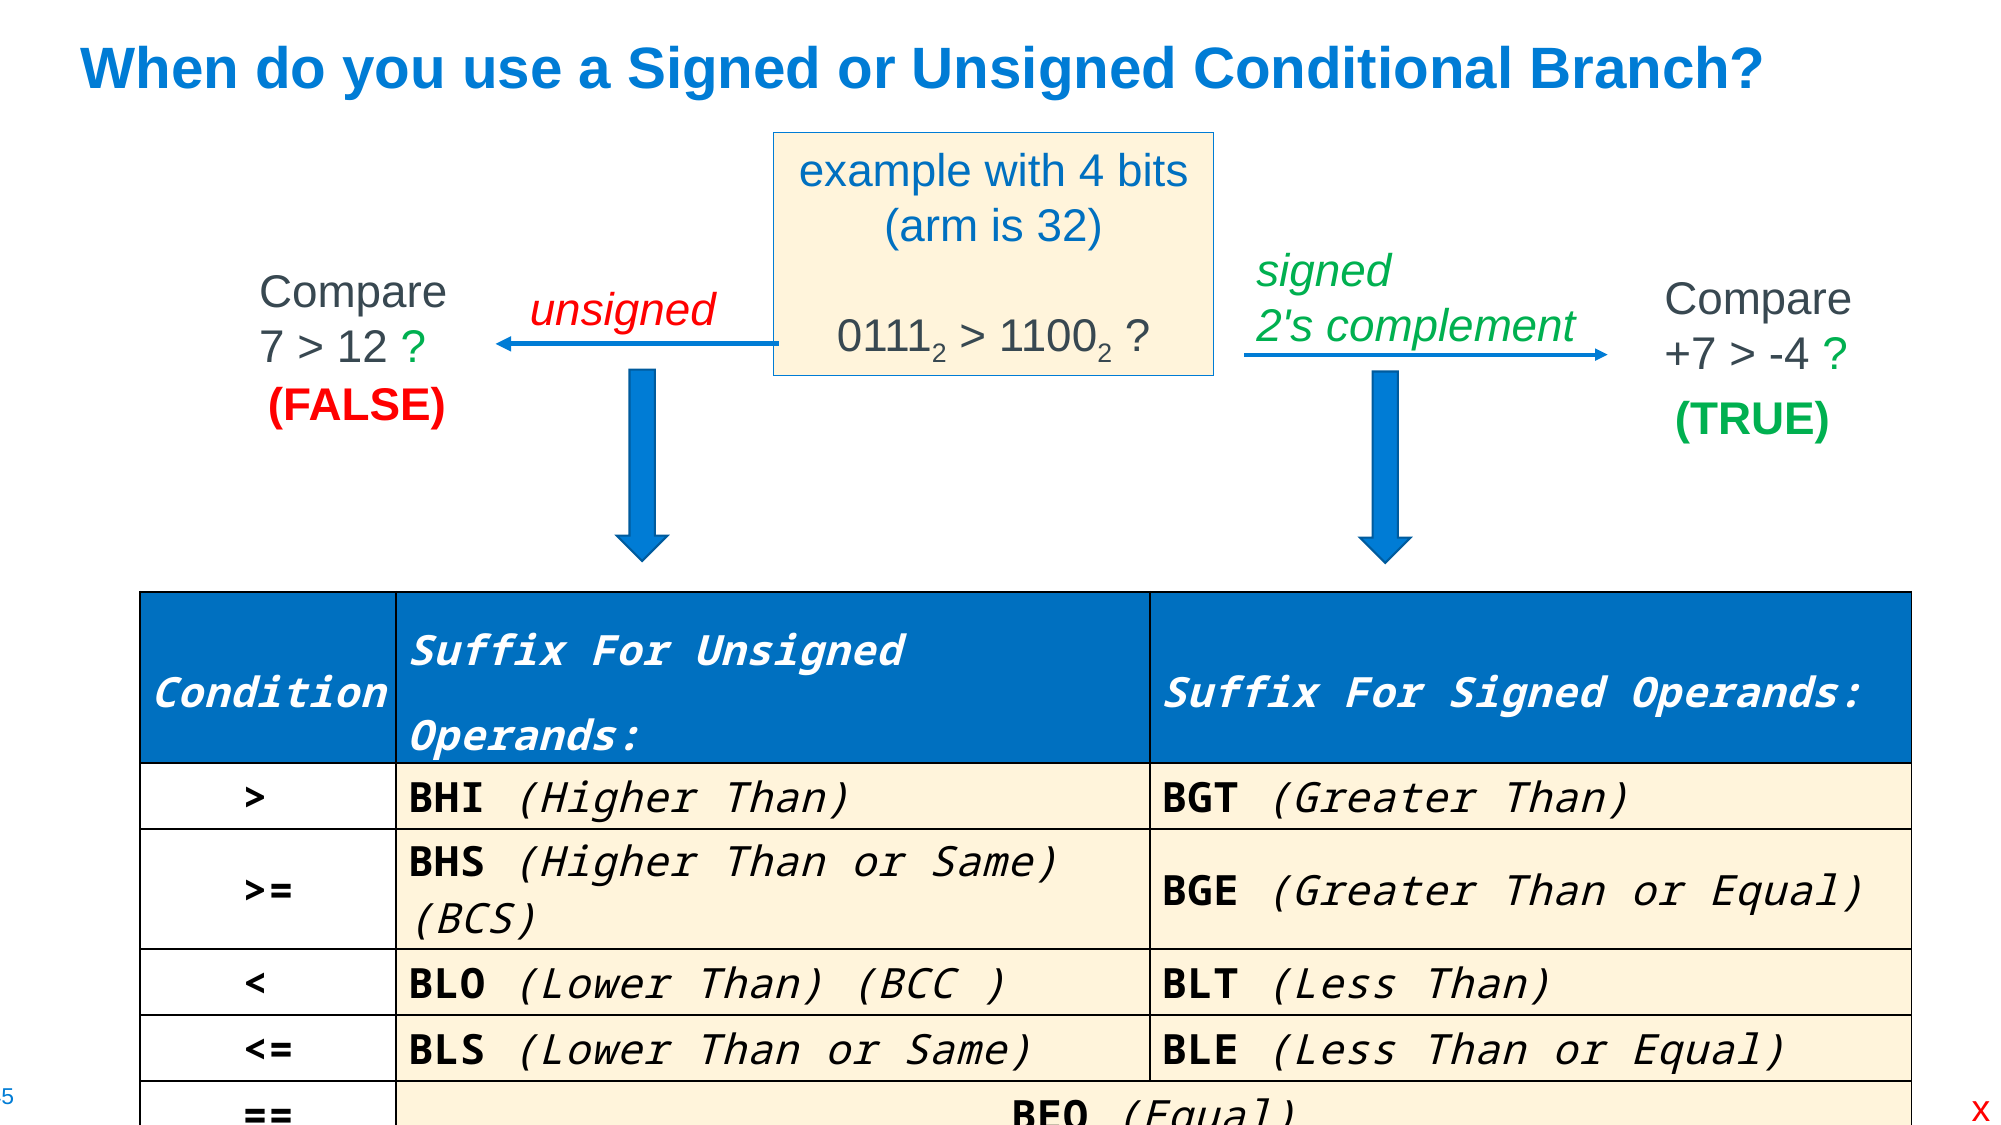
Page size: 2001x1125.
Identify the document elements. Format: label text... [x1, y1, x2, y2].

text_box [614, 438, 670, 563]
table_cell BHI (Higher Than) [397, 764, 1149, 828]
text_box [1241, 232, 1887, 508]
text_box [1357, 508, 1413, 565]
table_cell BLT (Less Than) [1151, 950, 1911, 1014]
table_cell > [141, 764, 395, 828]
table_cell <= [141, 1016, 395, 1080]
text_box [195, 253, 779, 438]
table_header Suffix For Signed Operands: [1151, 593, 1911, 762]
table_cell BLE (Less Than or Equal) [1151, 1016, 1911, 1080]
table_cell BEQ (Equal) [397, 1082, 1911, 1125]
text_box example with 4 bits (arm is 32) 01112 > 11002 ? [773, 132, 1214, 376]
table_cell BHS (Higher Than or Same) (BCS) [397, 830, 1149, 948]
table_header Condition [141, 593, 395, 762]
table_cell == [141, 1082, 395, 1125]
table_cell BLS (Lower Than or Same) [397, 1016, 1149, 1080]
title When do you use a Signed or Unsigned Conditional Branch? [65, 29, 1838, 109]
table_cell BGT (Greater Than) [1151, 764, 1911, 828]
table_header Suffix For Unsigned Operands: [397, 593, 1149, 762]
table_cell BLO (Lower Than) (BCC ) [397, 950, 1149, 1014]
table_cell BGE (Greater Than or Equal) [1151, 830, 1911, 948]
text_box x [1956, 1076, 2000, 1125]
table_cell >= [141, 830, 395, 948]
table_cell < [141, 950, 395, 1014]
